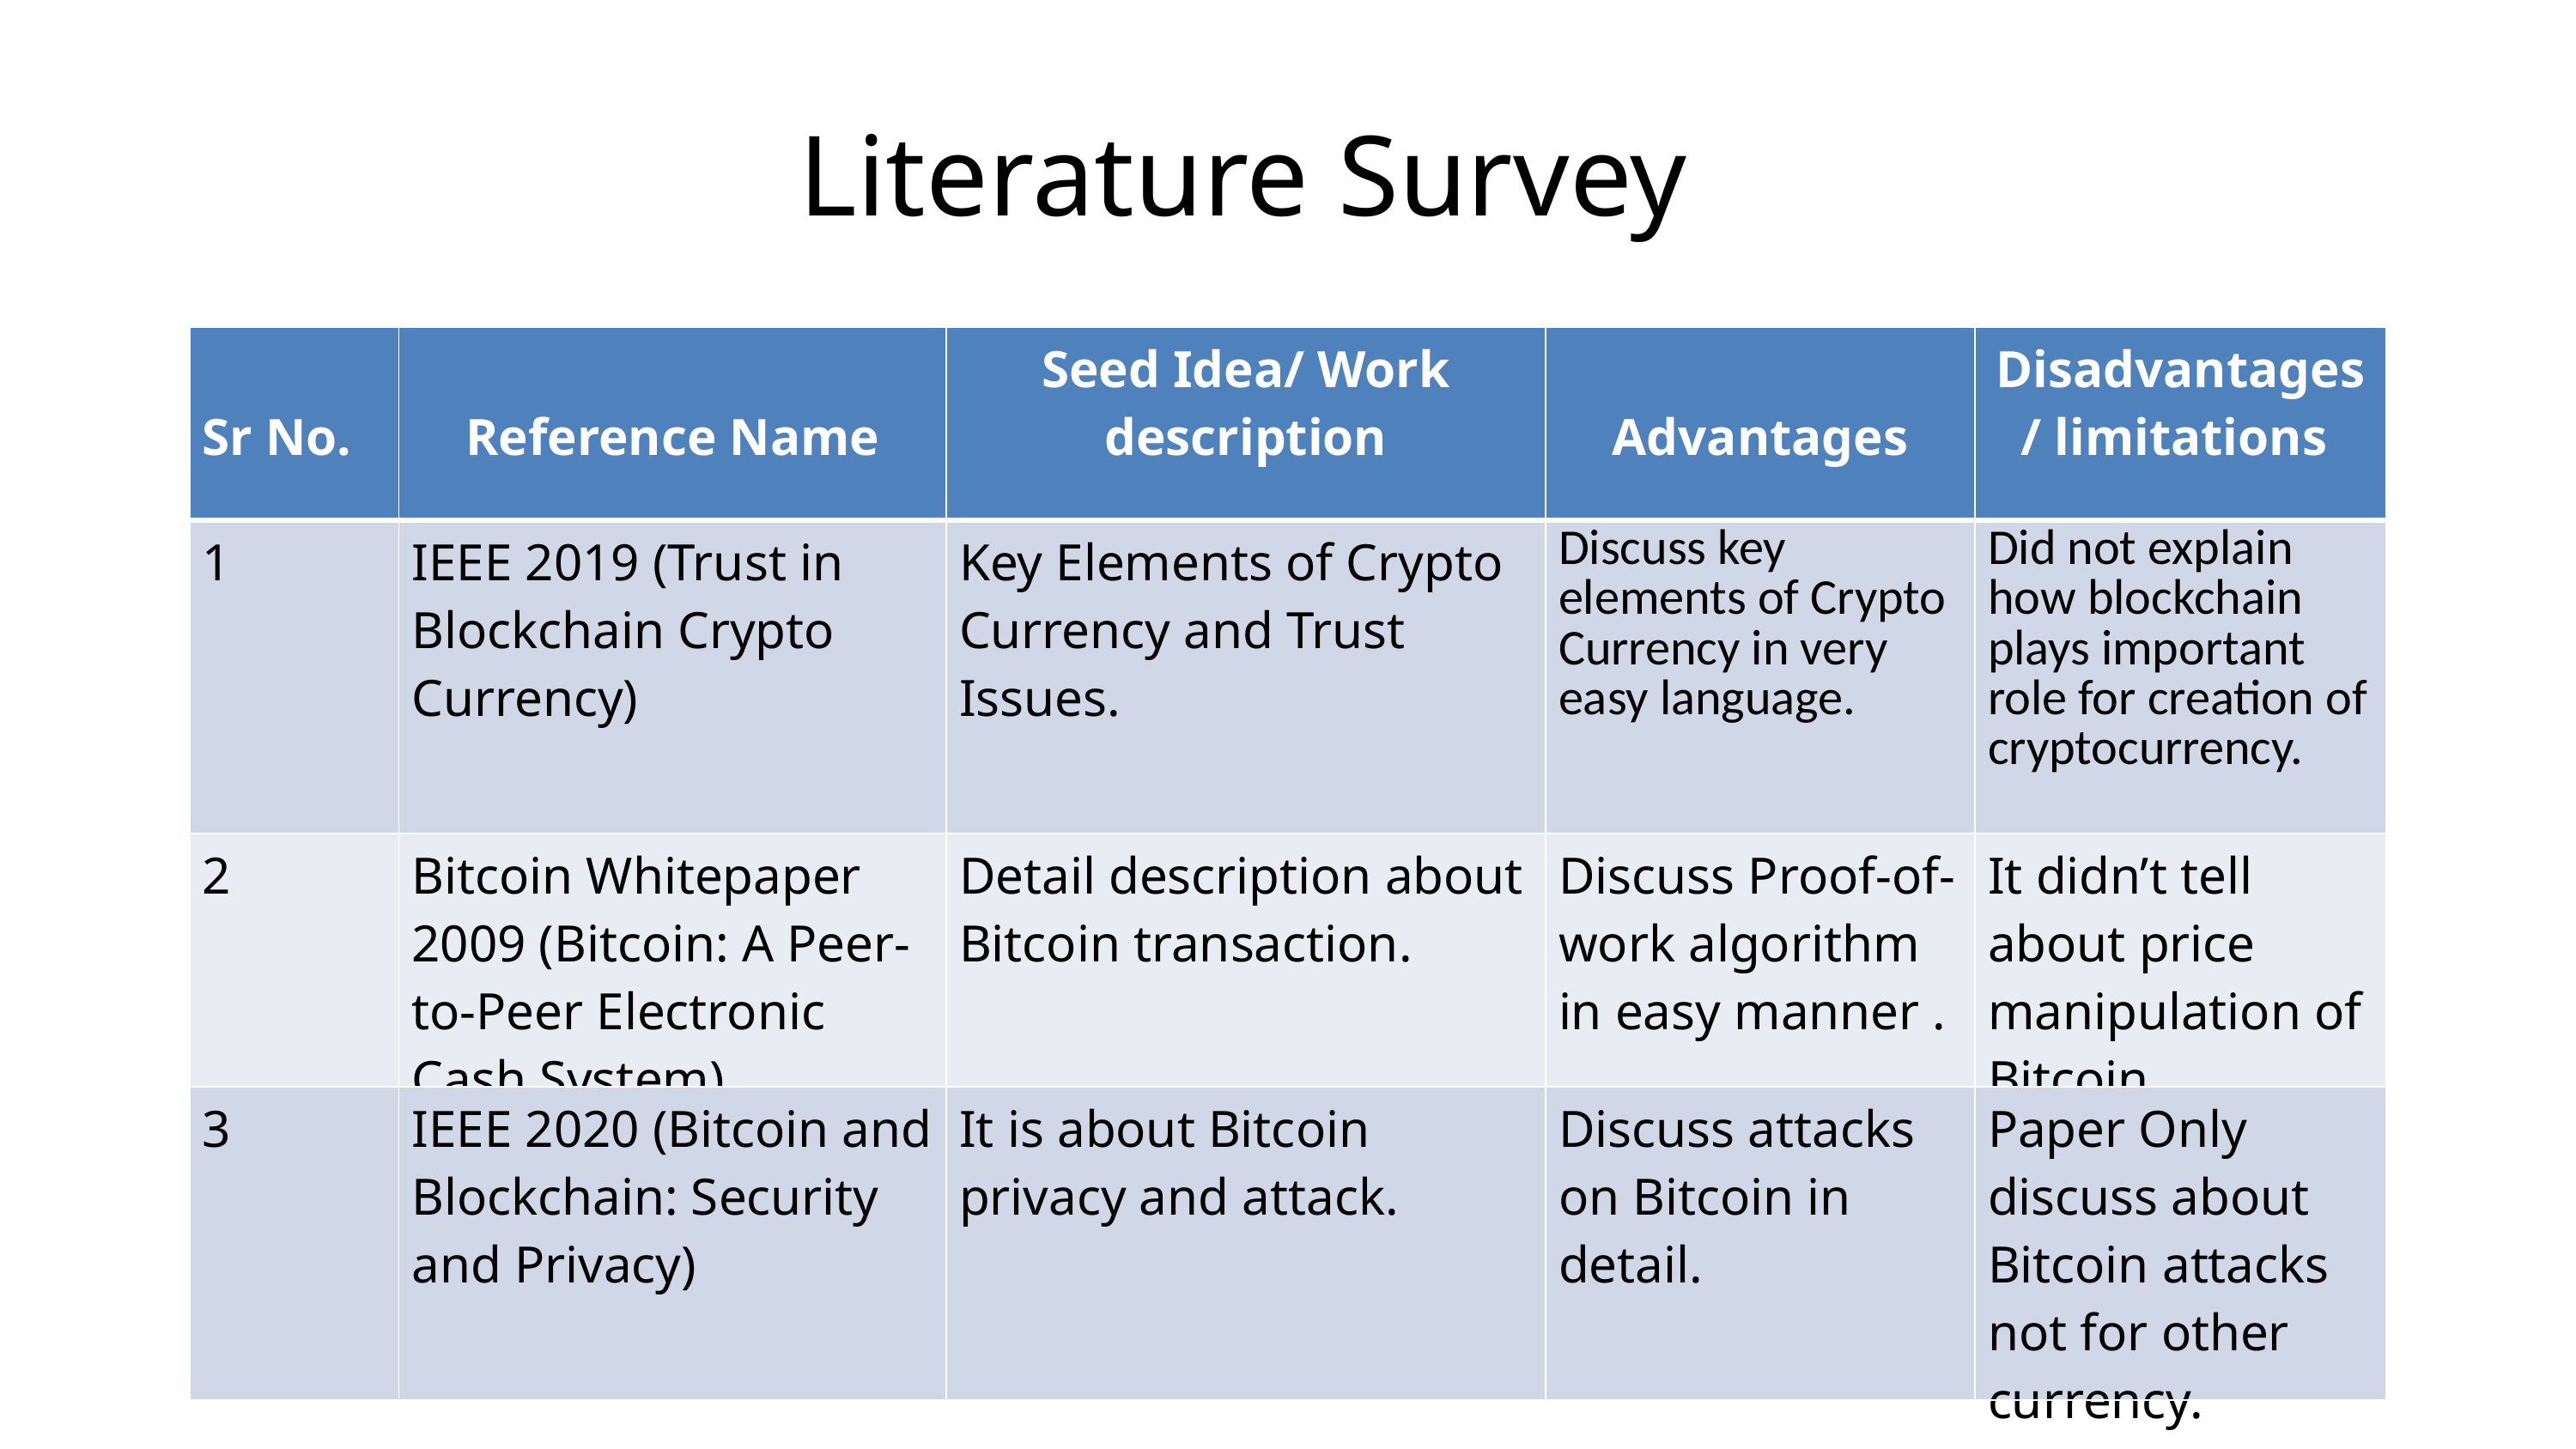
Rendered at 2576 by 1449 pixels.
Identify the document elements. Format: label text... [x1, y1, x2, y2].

table_cell IEEE 2019 (Trust in Blockchain Crypto Currency) [399, 523, 945, 833]
table_cell Did not explain how blockchain plays important role for creation of cryptocurrency. [1976, 523, 2385, 833]
table_cell It didn’t tell about price manipulation of Bitcoin. [1976, 834, 2385, 1086]
table_cell Detail description about Bitcoin transaction. [947, 834, 1545, 1086]
table_header Reference Name [399, 328, 945, 518]
table_cell 3 [191, 1088, 398, 1399]
table_header Seed Idea/ Work description [947, 328, 1545, 518]
table_header Advantages [1546, 328, 1974, 518]
table_cell Bitcoin Whitepaper 2009 (Bitcoin: A Peer-to-Peer Electronic Cash System) [399, 834, 945, 1086]
table_cell 1 [191, 523, 398, 833]
table_cell Key Elements of Crypto Currency and Trust Issues. [947, 523, 1545, 833]
table_header Sr No. [191, 328, 398, 518]
table_cell Paper Only discuss about Bitcoin attacks not for other currency. [1976, 1088, 2385, 1399]
table_cell Discuss attacks on Bitcoin in detail. [1546, 1088, 1974, 1399]
table_header Disadvantages / limitations [1976, 328, 2385, 518]
table_cell Discuss Proof-of-work algorithm in easy manner . [1546, 834, 1974, 1086]
table_cell It is about Bitcoin privacy and attack. [947, 1088, 1545, 1399]
table_cell IEEE 2020 (Bitcoin and Blockchain: Security and Privacy) [399, 1088, 945, 1399]
table_cell Discuss key elements of Crypto Currency in very easy language. [1546, 523, 1974, 833]
table_cell 2 [191, 834, 398, 1086]
text_box Literature Survey [144, 82, 2342, 239]
